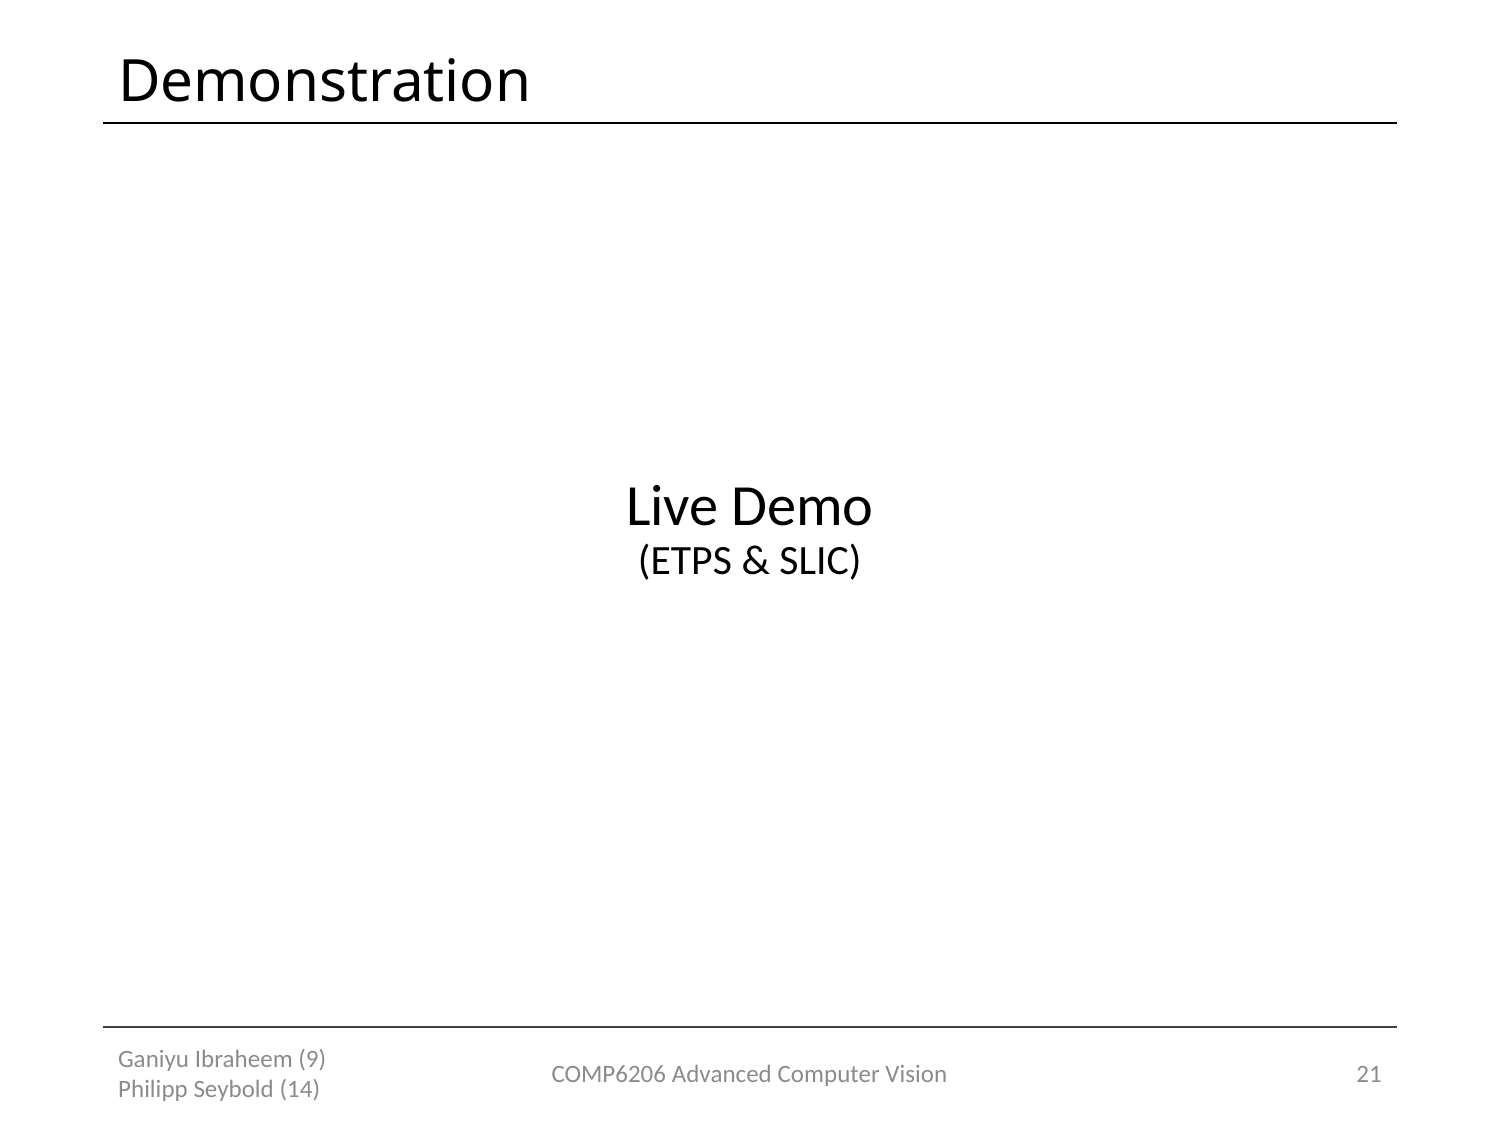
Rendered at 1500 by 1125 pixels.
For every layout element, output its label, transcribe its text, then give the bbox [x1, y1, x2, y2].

slide_number Ganiyu Ibraheem (9) Philipp Seybold (14) [103, 1042, 358, 1103]
footer COMP6206 Advanced Computer Vision [496, 1042, 1004, 1103]
list Live Demo (ETPS & SLIC) [103, 123, 1397, 1014]
slide_number 21 [1059, 1042, 1397, 1103]
title Demonstration [103, 41, 1397, 123]
